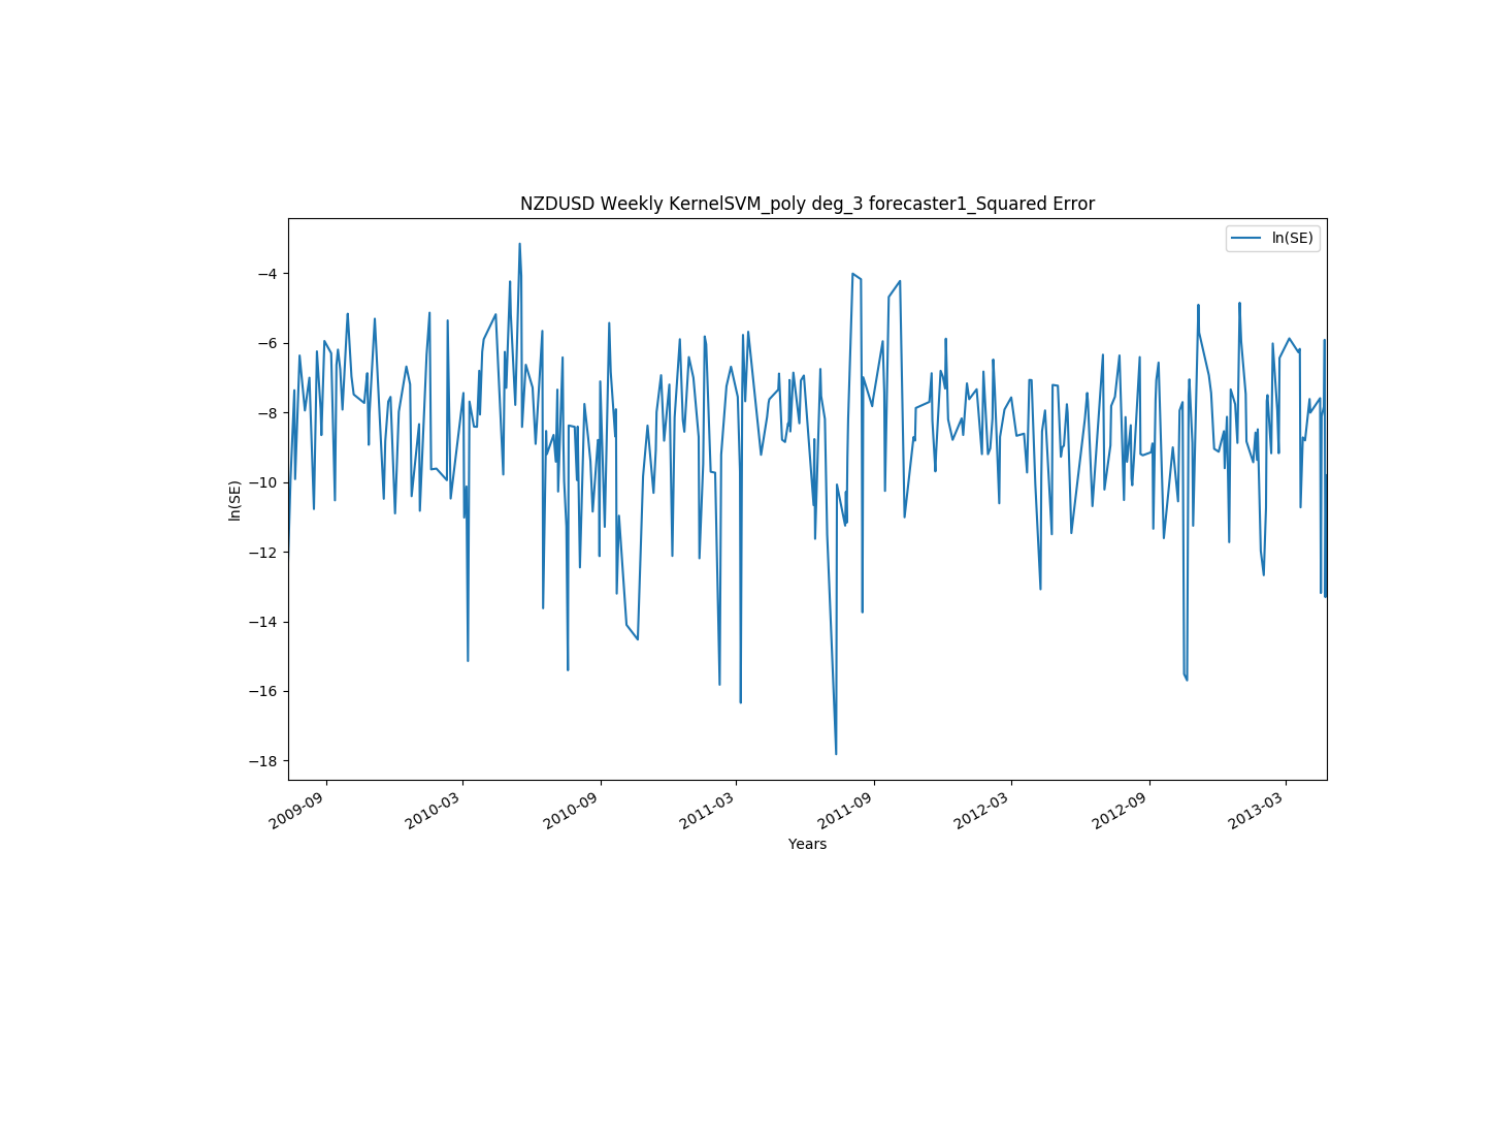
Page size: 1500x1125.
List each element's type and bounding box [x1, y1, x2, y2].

picture [119, 119, 1461, 946]
